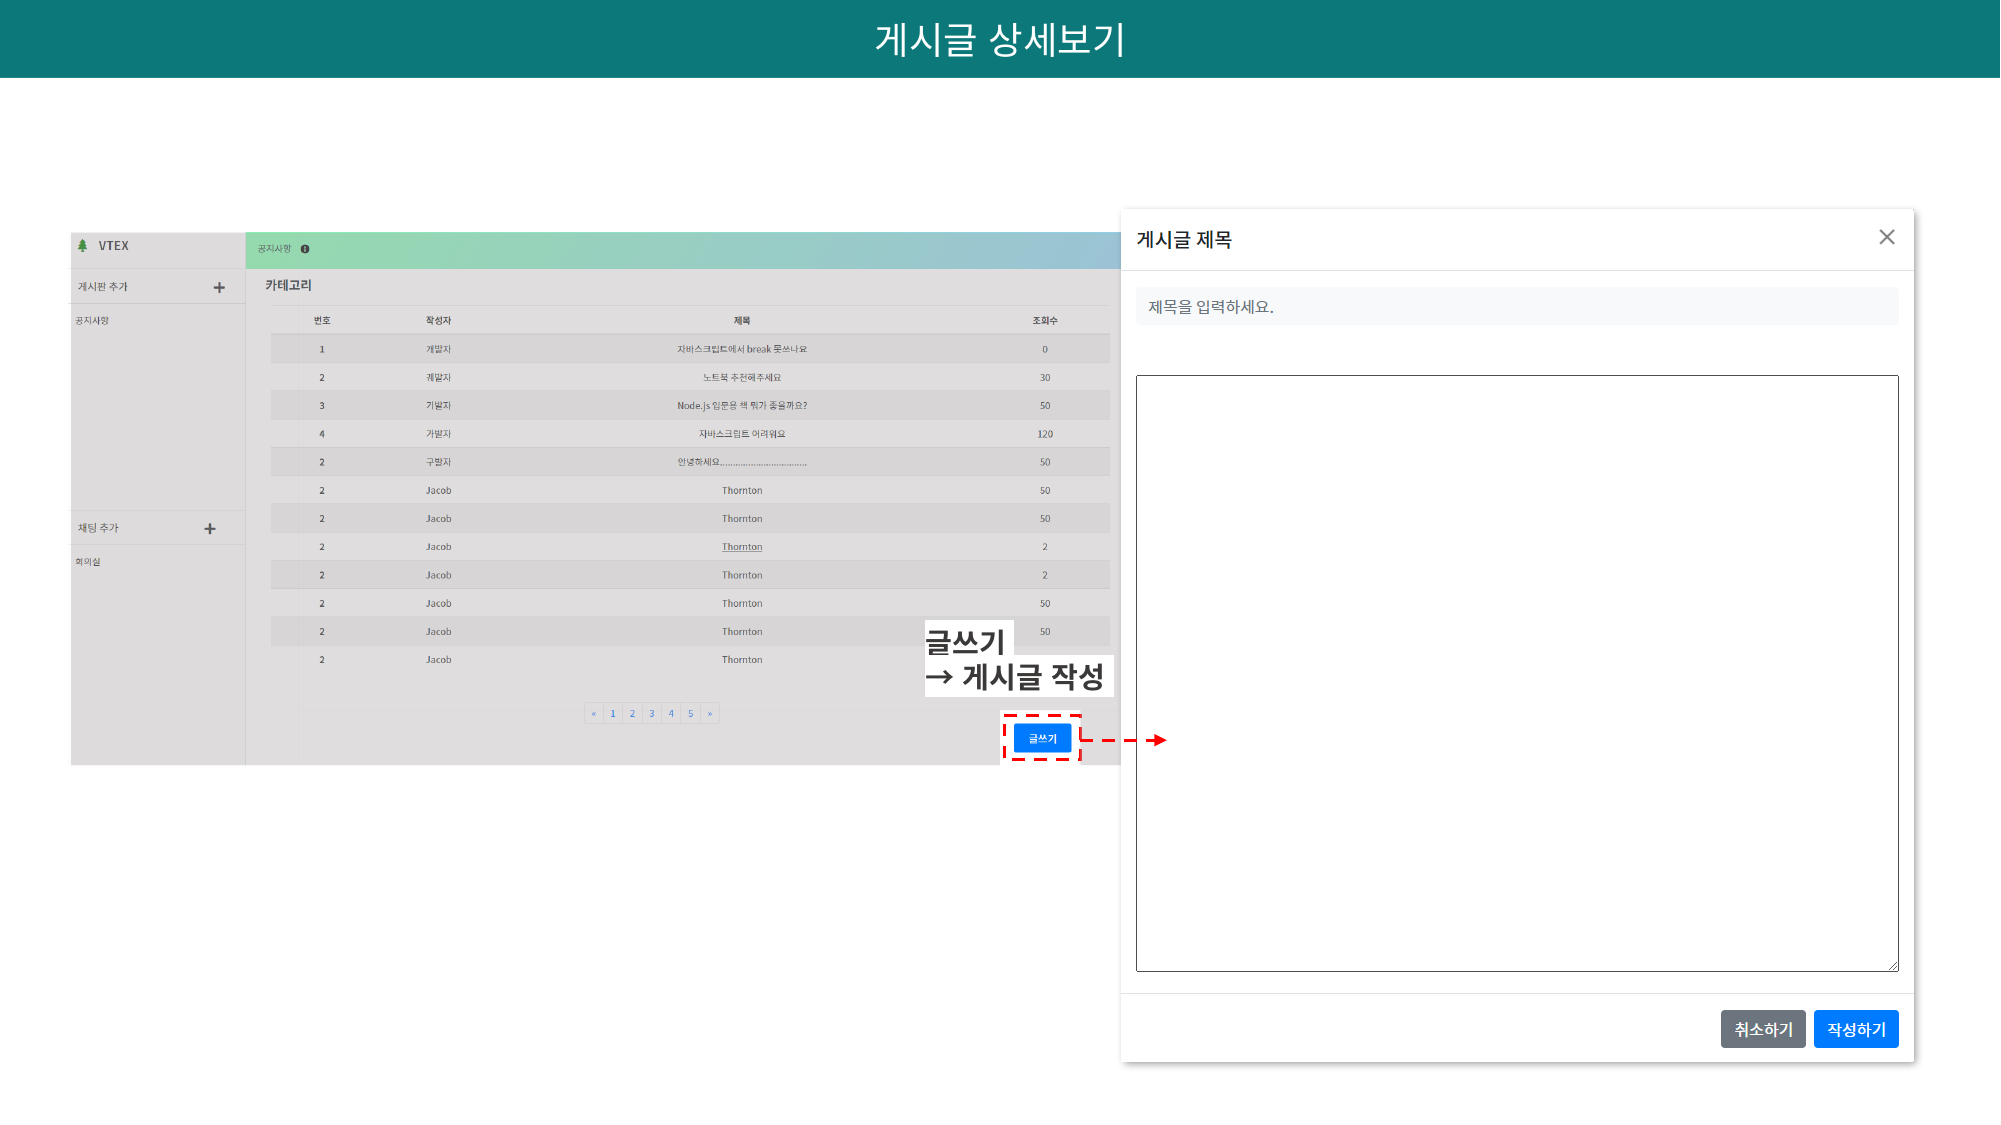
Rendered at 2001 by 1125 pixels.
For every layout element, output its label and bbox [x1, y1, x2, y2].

text_box [0, 0, 2000, 78]
picture [68, 209, 1914, 1062]
